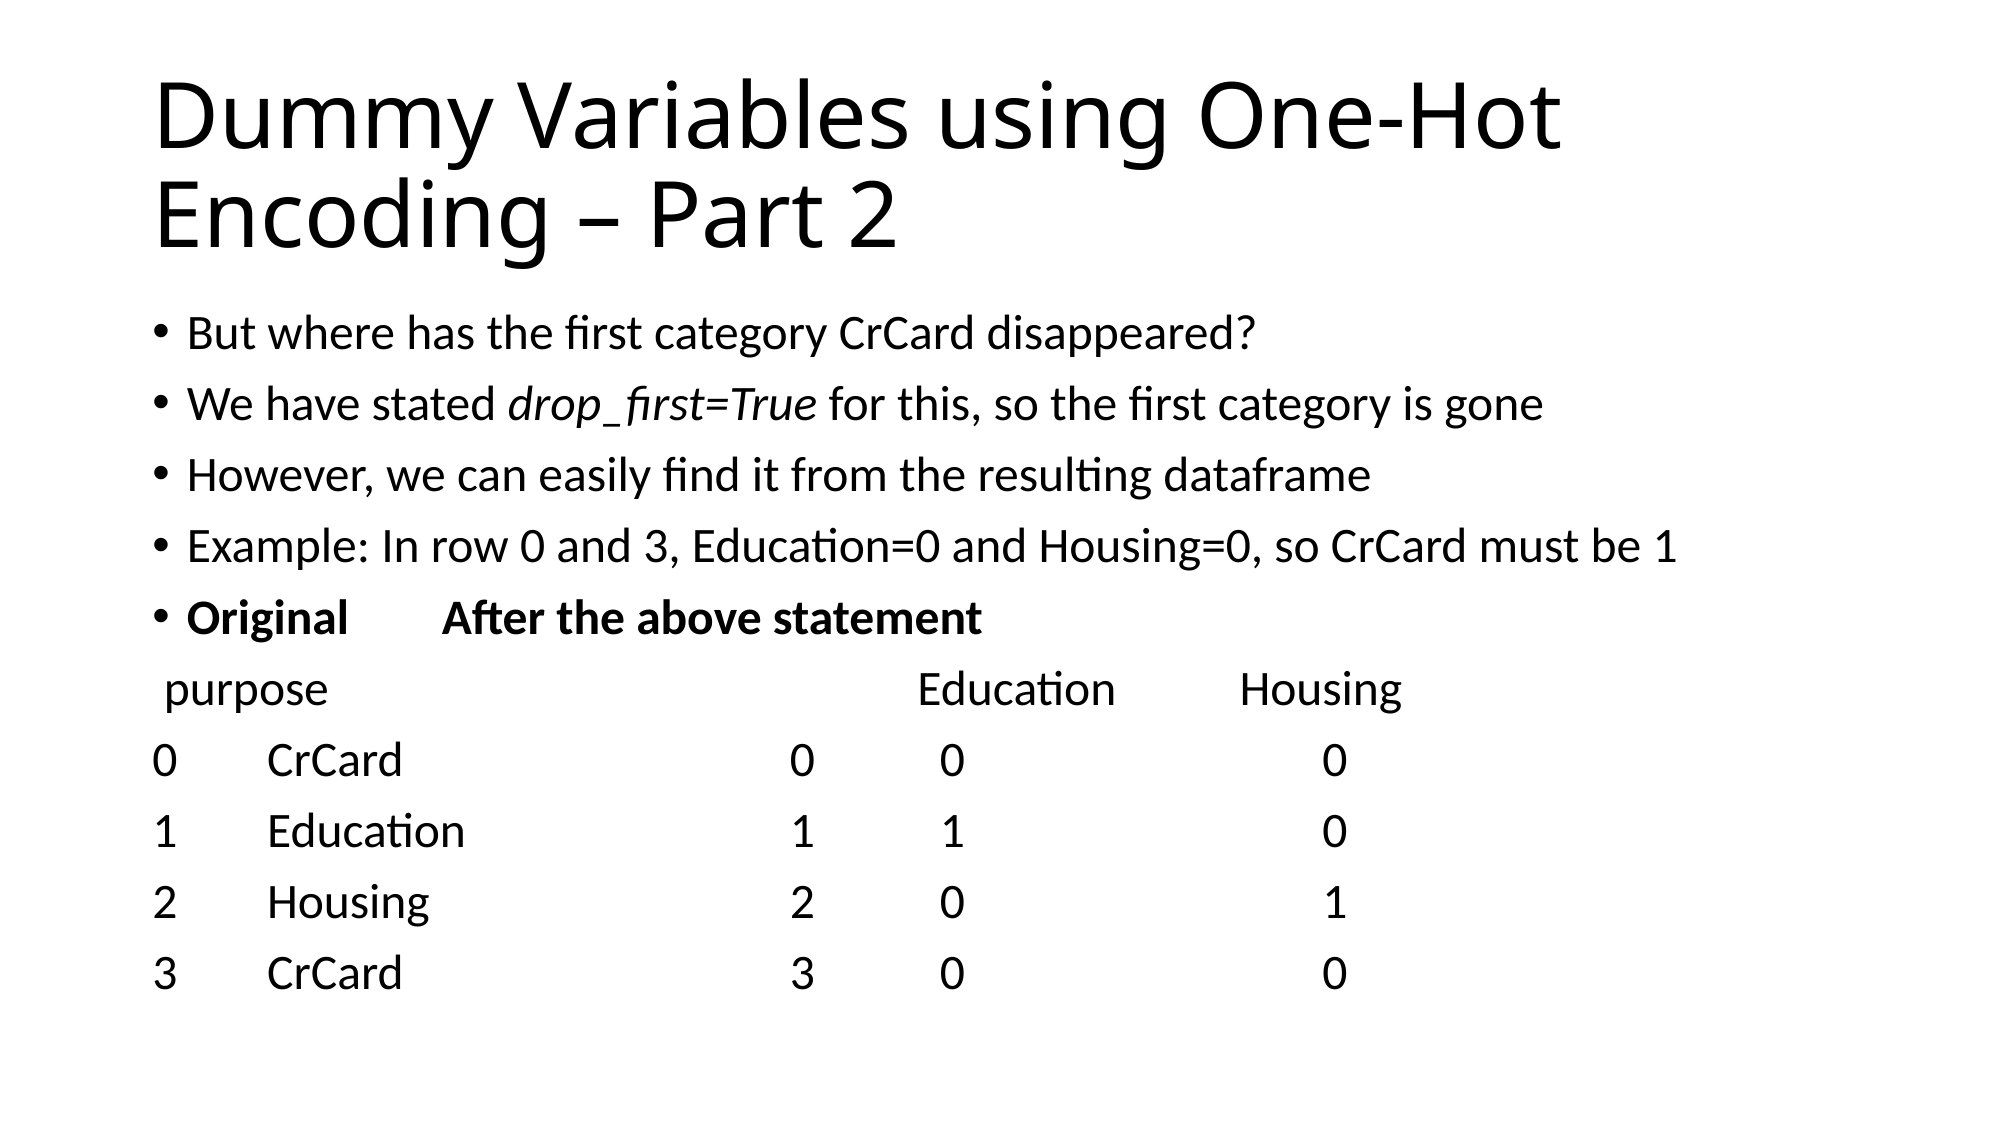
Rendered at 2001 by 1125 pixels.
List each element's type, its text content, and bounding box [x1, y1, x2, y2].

title Dummy Variables using One-Hot Encoding – Part 2 [137, 59, 1863, 278]
list But where has the first category CrCard disappeared? We have stated drop_first=True for this, so the first category is gone However, we can easily find it from the resulting dataframe Example: In row 0 and 3, Education=0 and Housing=0, so CrCard must be 1 Original After the above statement purpose Education Housing 0 CrCard 0 0 0 1 Education 1 1 0 2 Housing 2 0 1 3 CrCard 3 0 0 [137, 299, 1863, 1014]
